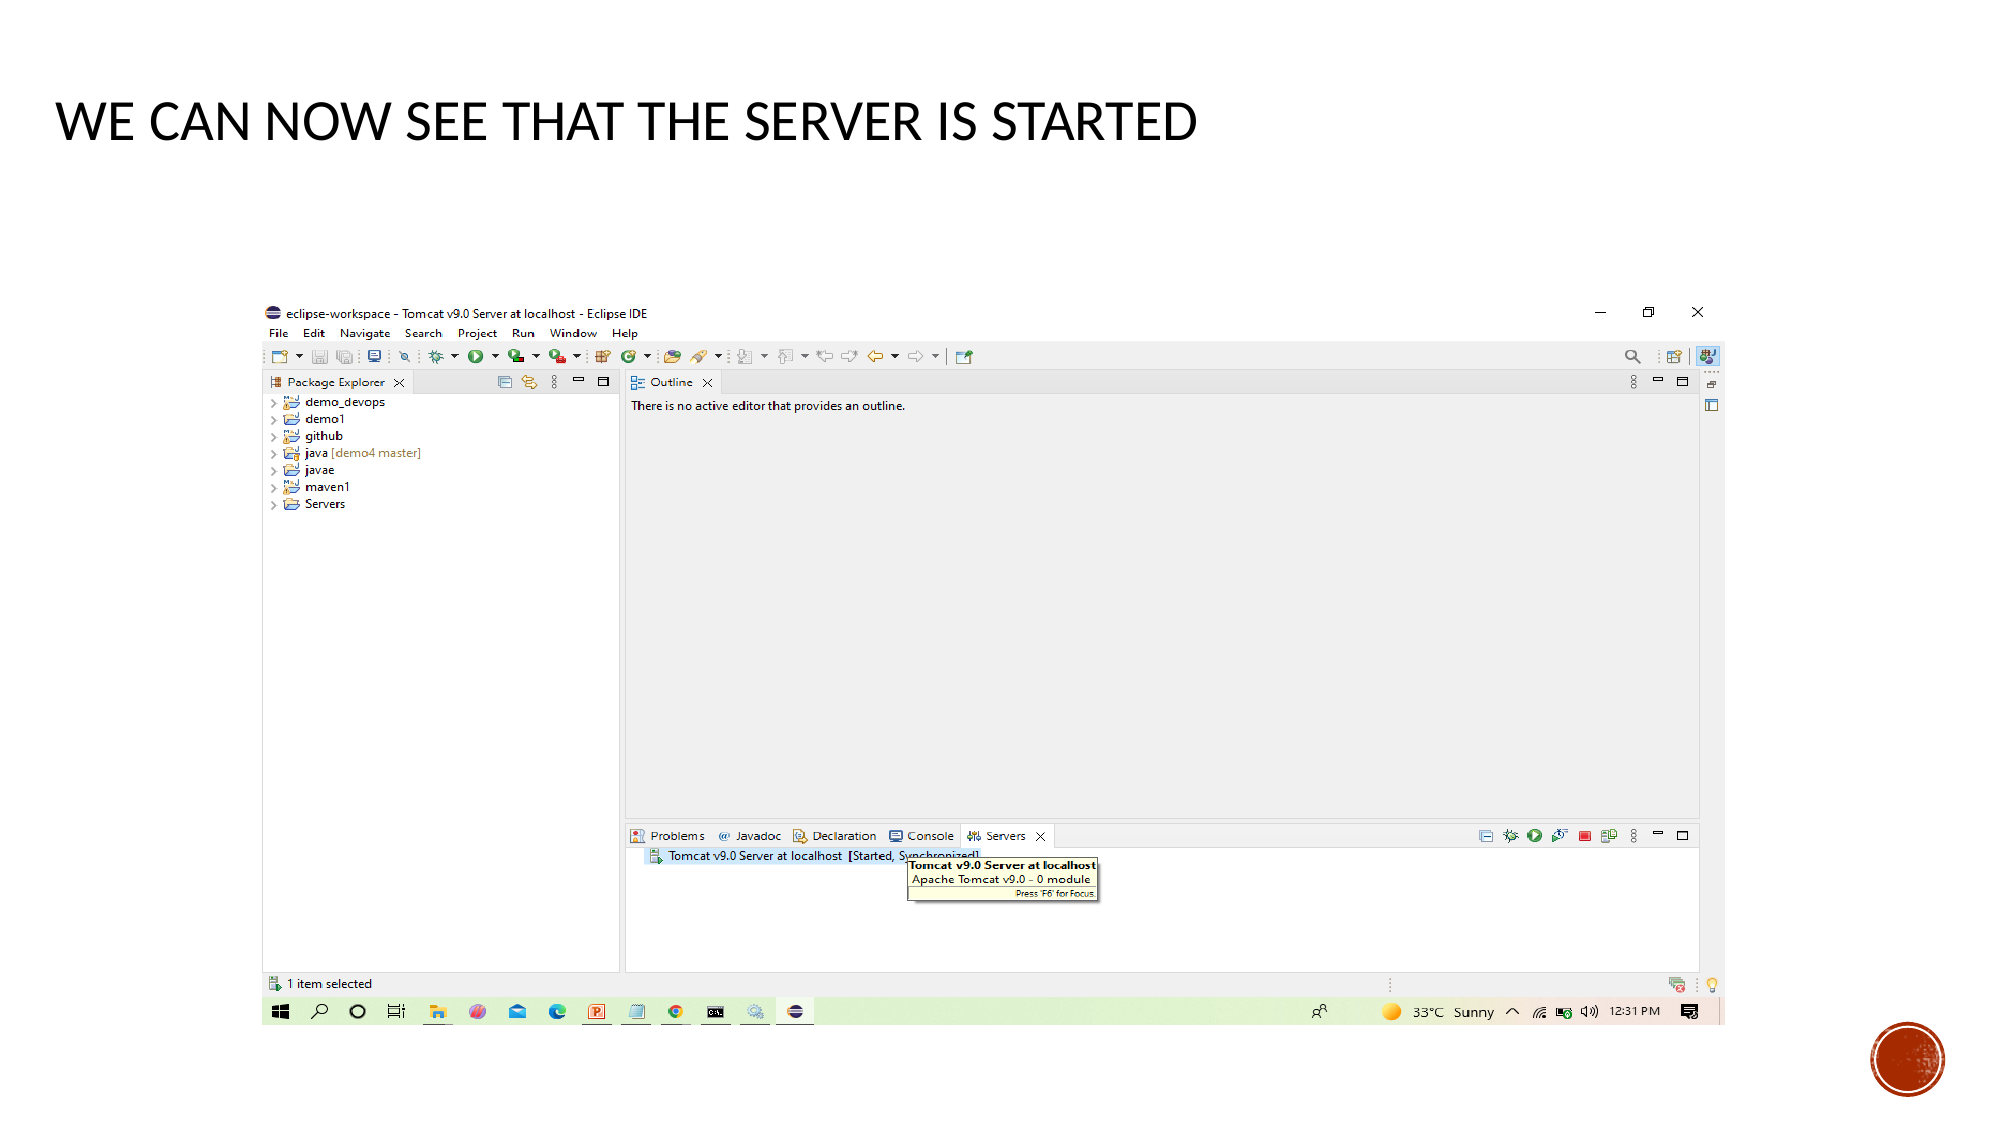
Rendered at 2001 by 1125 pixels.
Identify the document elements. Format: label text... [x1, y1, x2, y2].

title We can now see that the server is started [40, 47, 1623, 161]
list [263, 304, 1724, 1024]
